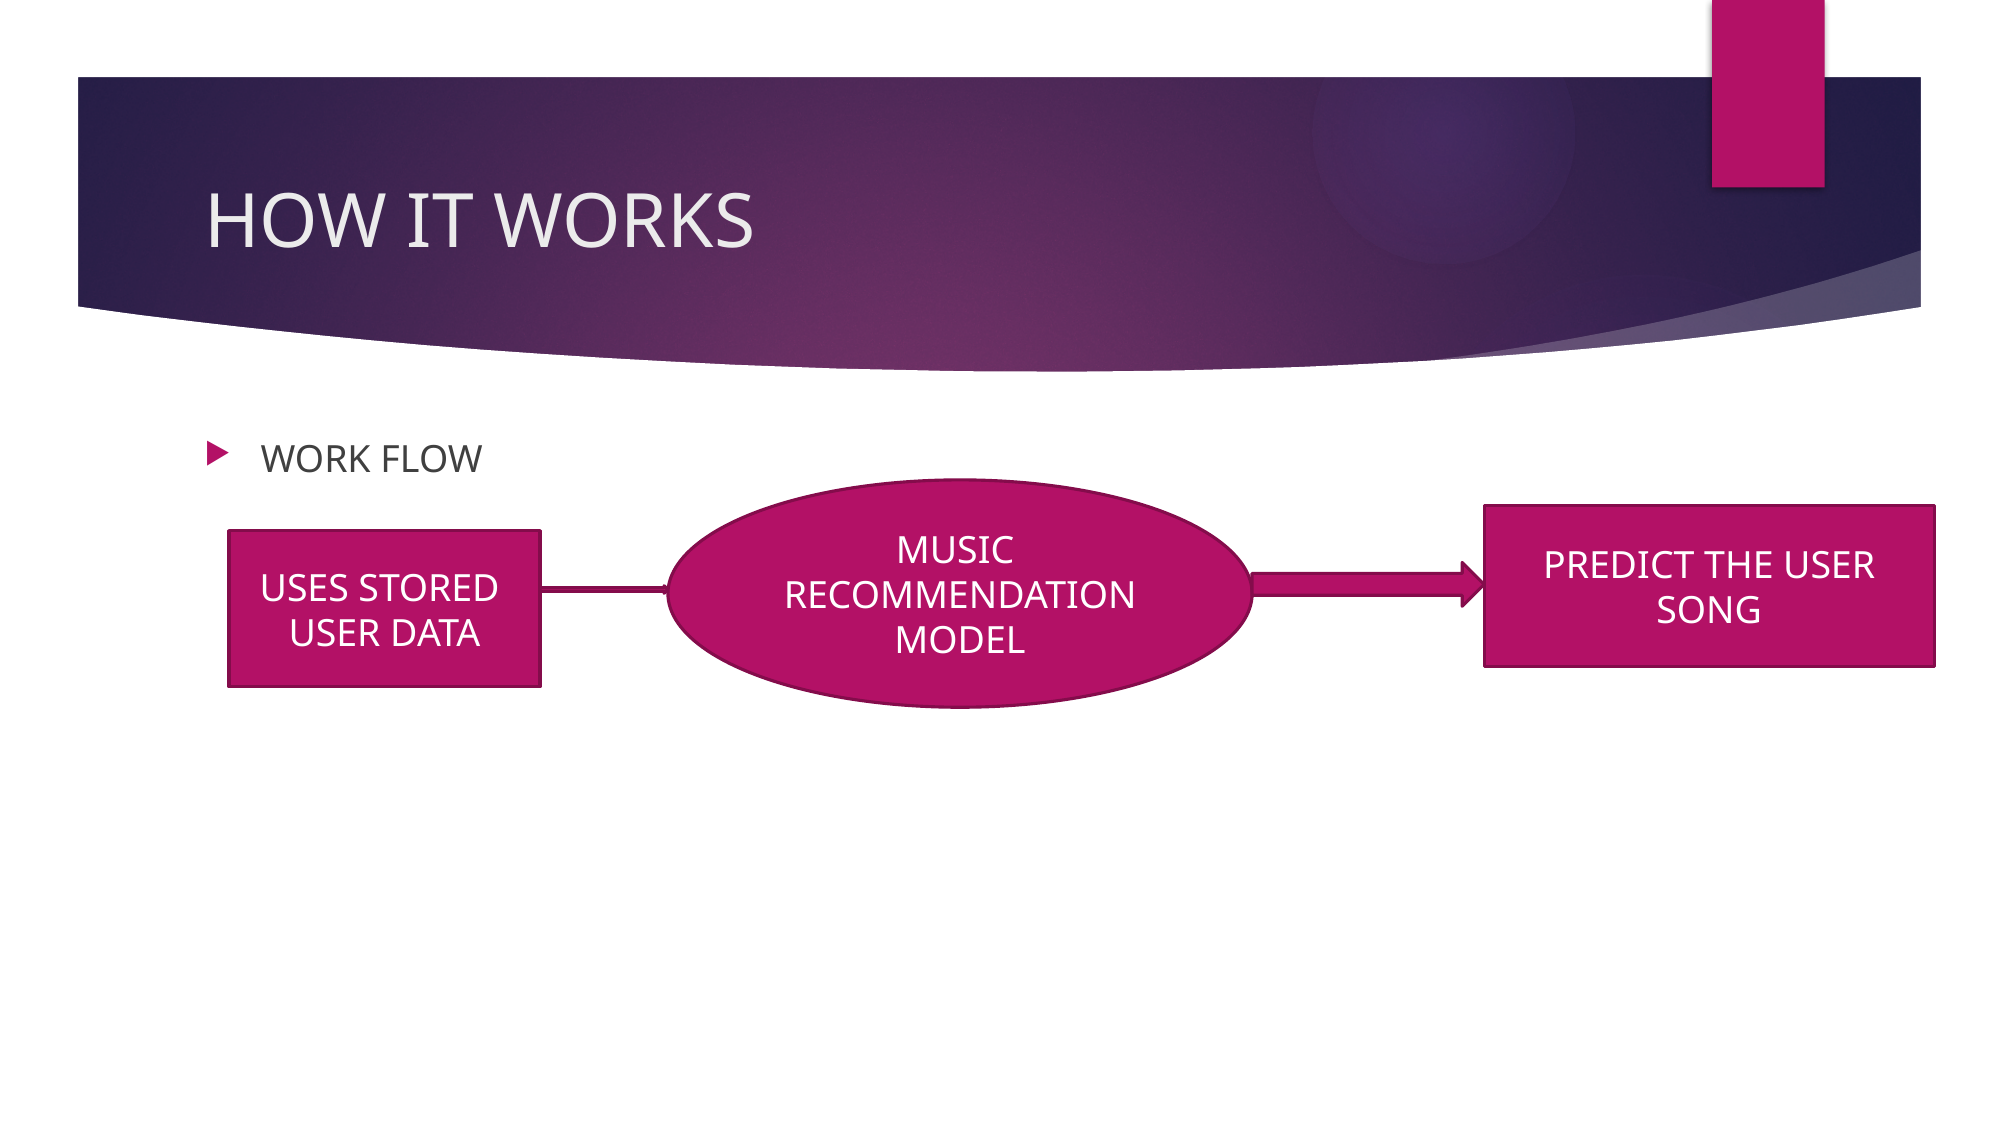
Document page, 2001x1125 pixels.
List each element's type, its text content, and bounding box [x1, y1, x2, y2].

text_box MUSIC RECOMMENDATION MODEL [666, 478, 1254, 709]
text_box [538, 584, 666, 595]
list WORK FLOW [189, 427, 1638, 988]
text_box PREDICT THE USER SONG [1483, 504, 1936, 668]
text_box USES STORED USER DATA [227, 529, 542, 688]
title HOW IT WORKS [189, 159, 1627, 276]
text_box [1250, 560, 1483, 608]
